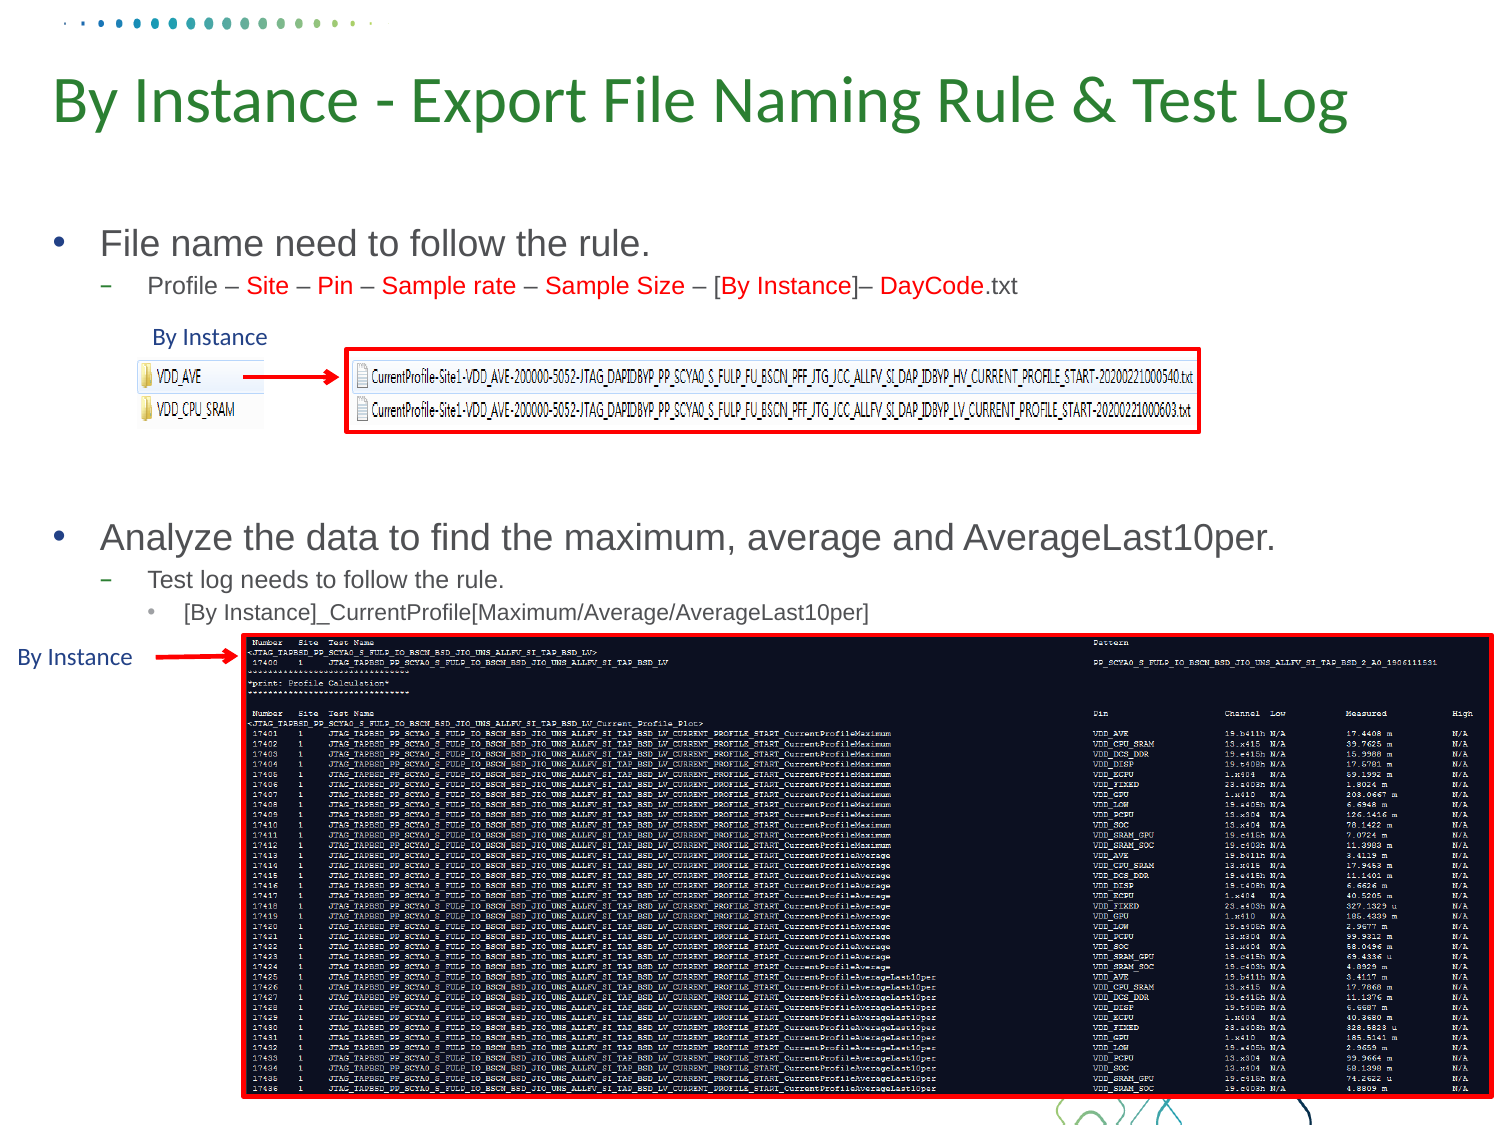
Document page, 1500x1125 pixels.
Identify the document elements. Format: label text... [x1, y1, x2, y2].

list File name need to follow the rule. Profile – Site – Pin – Sample rate – Sample Size – [By Instance]– DayCode.txt Analyze the data to find the maximum, average and AverageLast10per. Test log needs to follow the rule. [By Instance]_CurrentProfile[Maximum/Average/AverageLast10per] [37, 211, 1463, 631]
title By Instance - Export File Naming Rule & Test Log [37, 47, 1463, 171]
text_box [1, 633, 1492, 1097]
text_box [136, 312, 1200, 433]
picture [0, 0, 1497, 1125]
